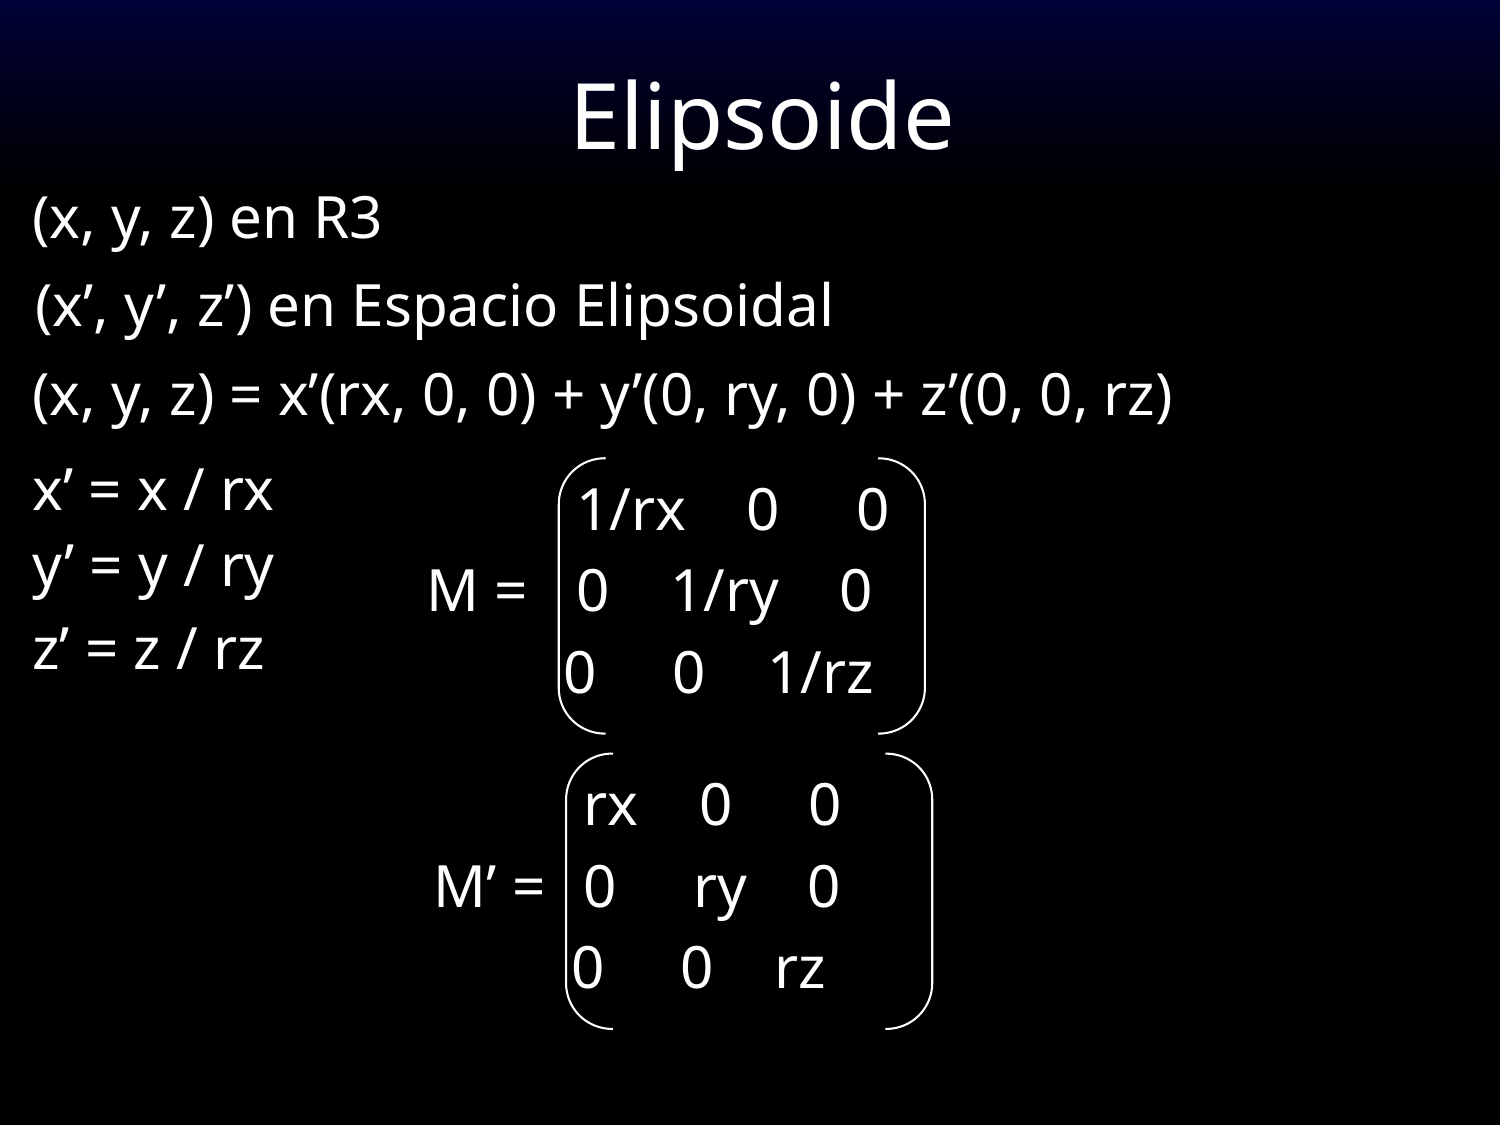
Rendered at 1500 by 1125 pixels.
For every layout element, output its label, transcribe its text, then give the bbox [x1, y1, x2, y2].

text_box (x’, y’, z’) en Espacio Elipsoidal [20, 261, 895, 349]
text_box (x, y, z) en R3 [17, 172, 529, 274]
text_box z’ = z / rz [17, 603, 411, 705]
text_box 1/rx 0 0 M = 0 1/ry 0 0 0 1/rz [411, 464, 999, 775]
text_box (x, y, z) = x’(rx, 0, 0) + y’(0, ry, 0) + z’(0, 0, rz) [17, 349, 1317, 451]
text_box y’ = y / ry [17, 521, 411, 603]
title Elipsoide [112, 24, 1413, 201]
text_box [566, 753, 933, 1029]
text_box [558, 458, 925, 734]
text_box x’ = x / rx [17, 444, 529, 521]
text_box rx 0 0 M’ = 0 ry 0 0 0 rz [419, 759, 1006, 1071]
